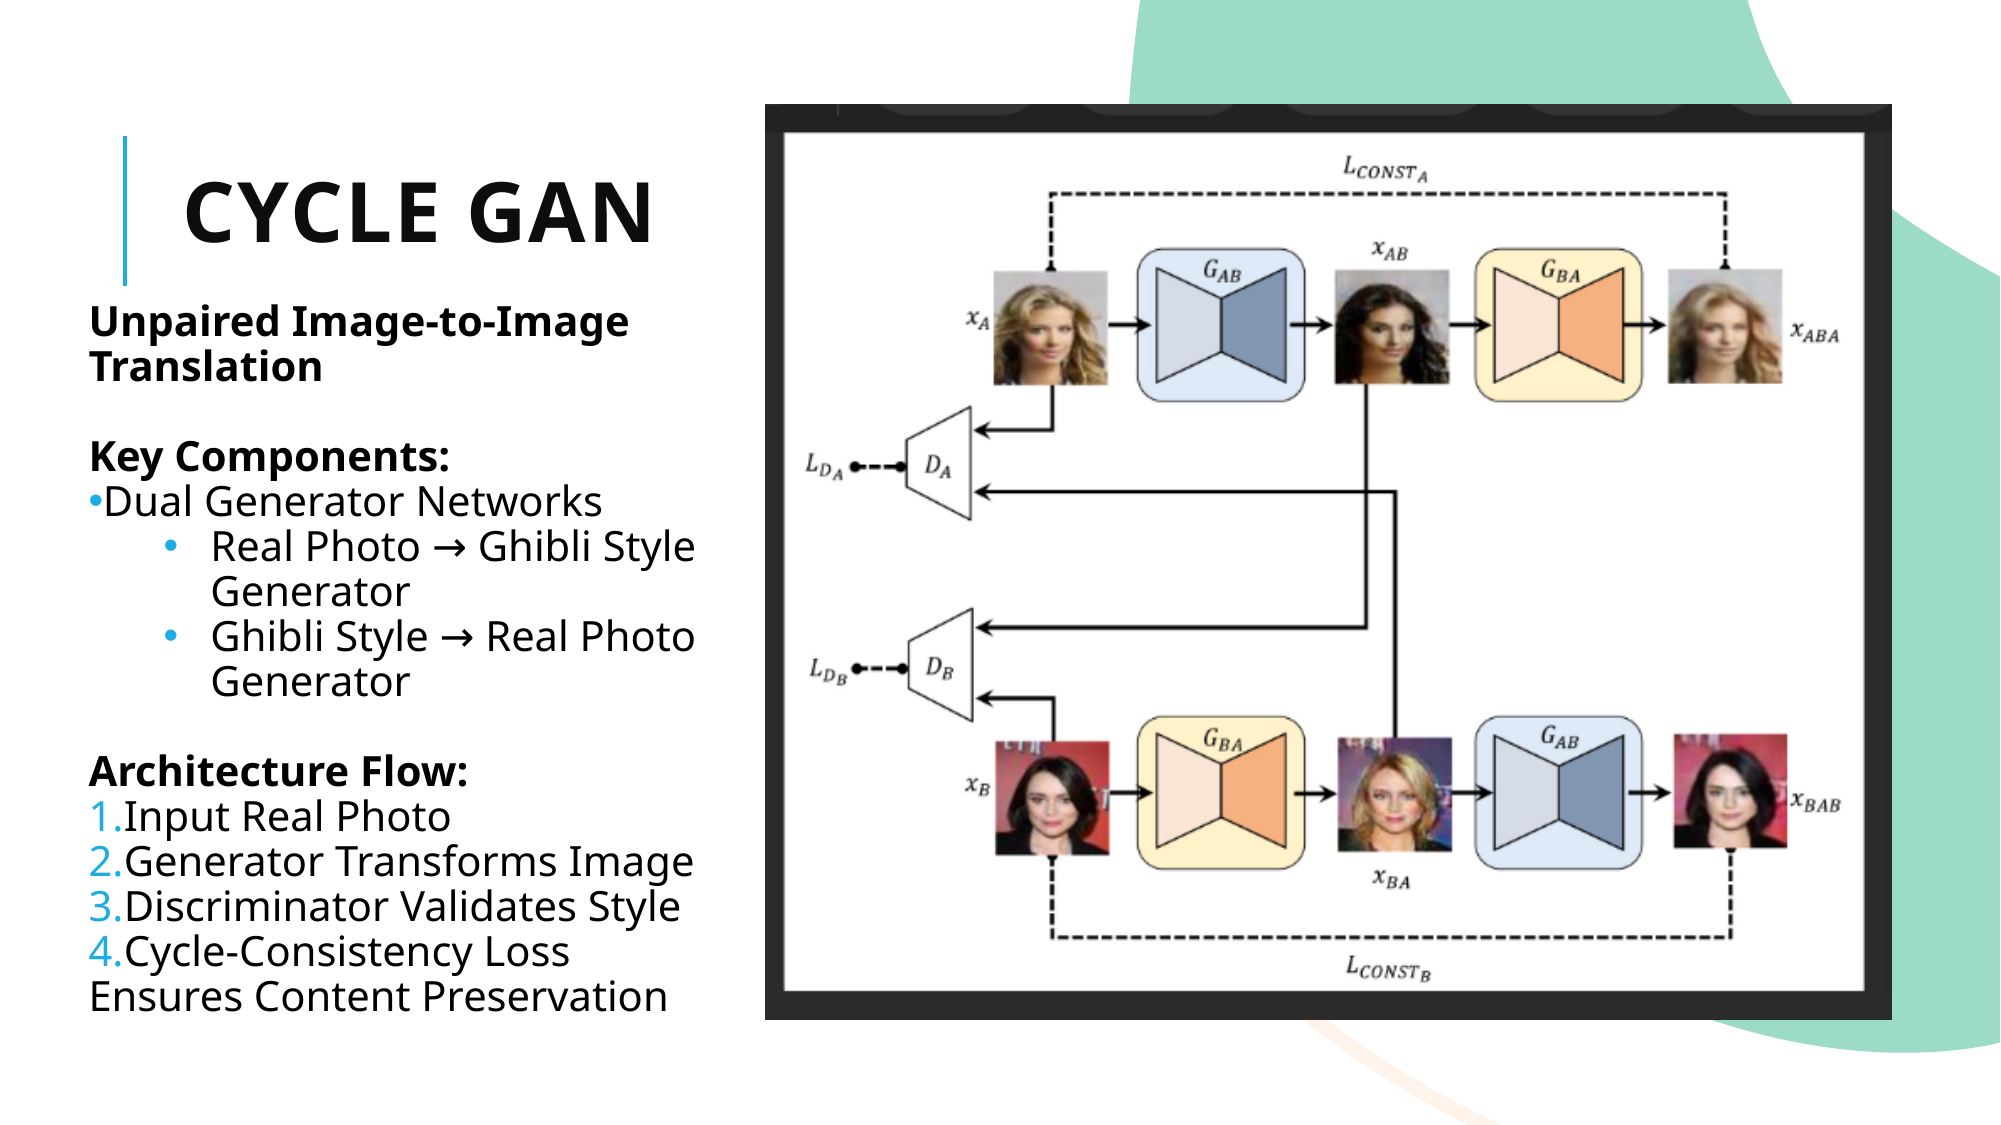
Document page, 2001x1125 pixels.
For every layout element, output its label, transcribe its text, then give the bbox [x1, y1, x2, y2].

text_box Unpaired Image-to-Image Translation Key Components: Dual Generator Networks Real Photo → Ghibli Style Generator Ghibli Style → Real Photo Generator Architecture Flow: Input Real Photo Generator Transforms Image Discriminator Validates Style Cycle-Consistency Loss Ensures Content Preservation [81, 292, 740, 1029]
picture [764, 104, 1892, 1125]
title Cycle Gan [168, 96, 682, 292]
